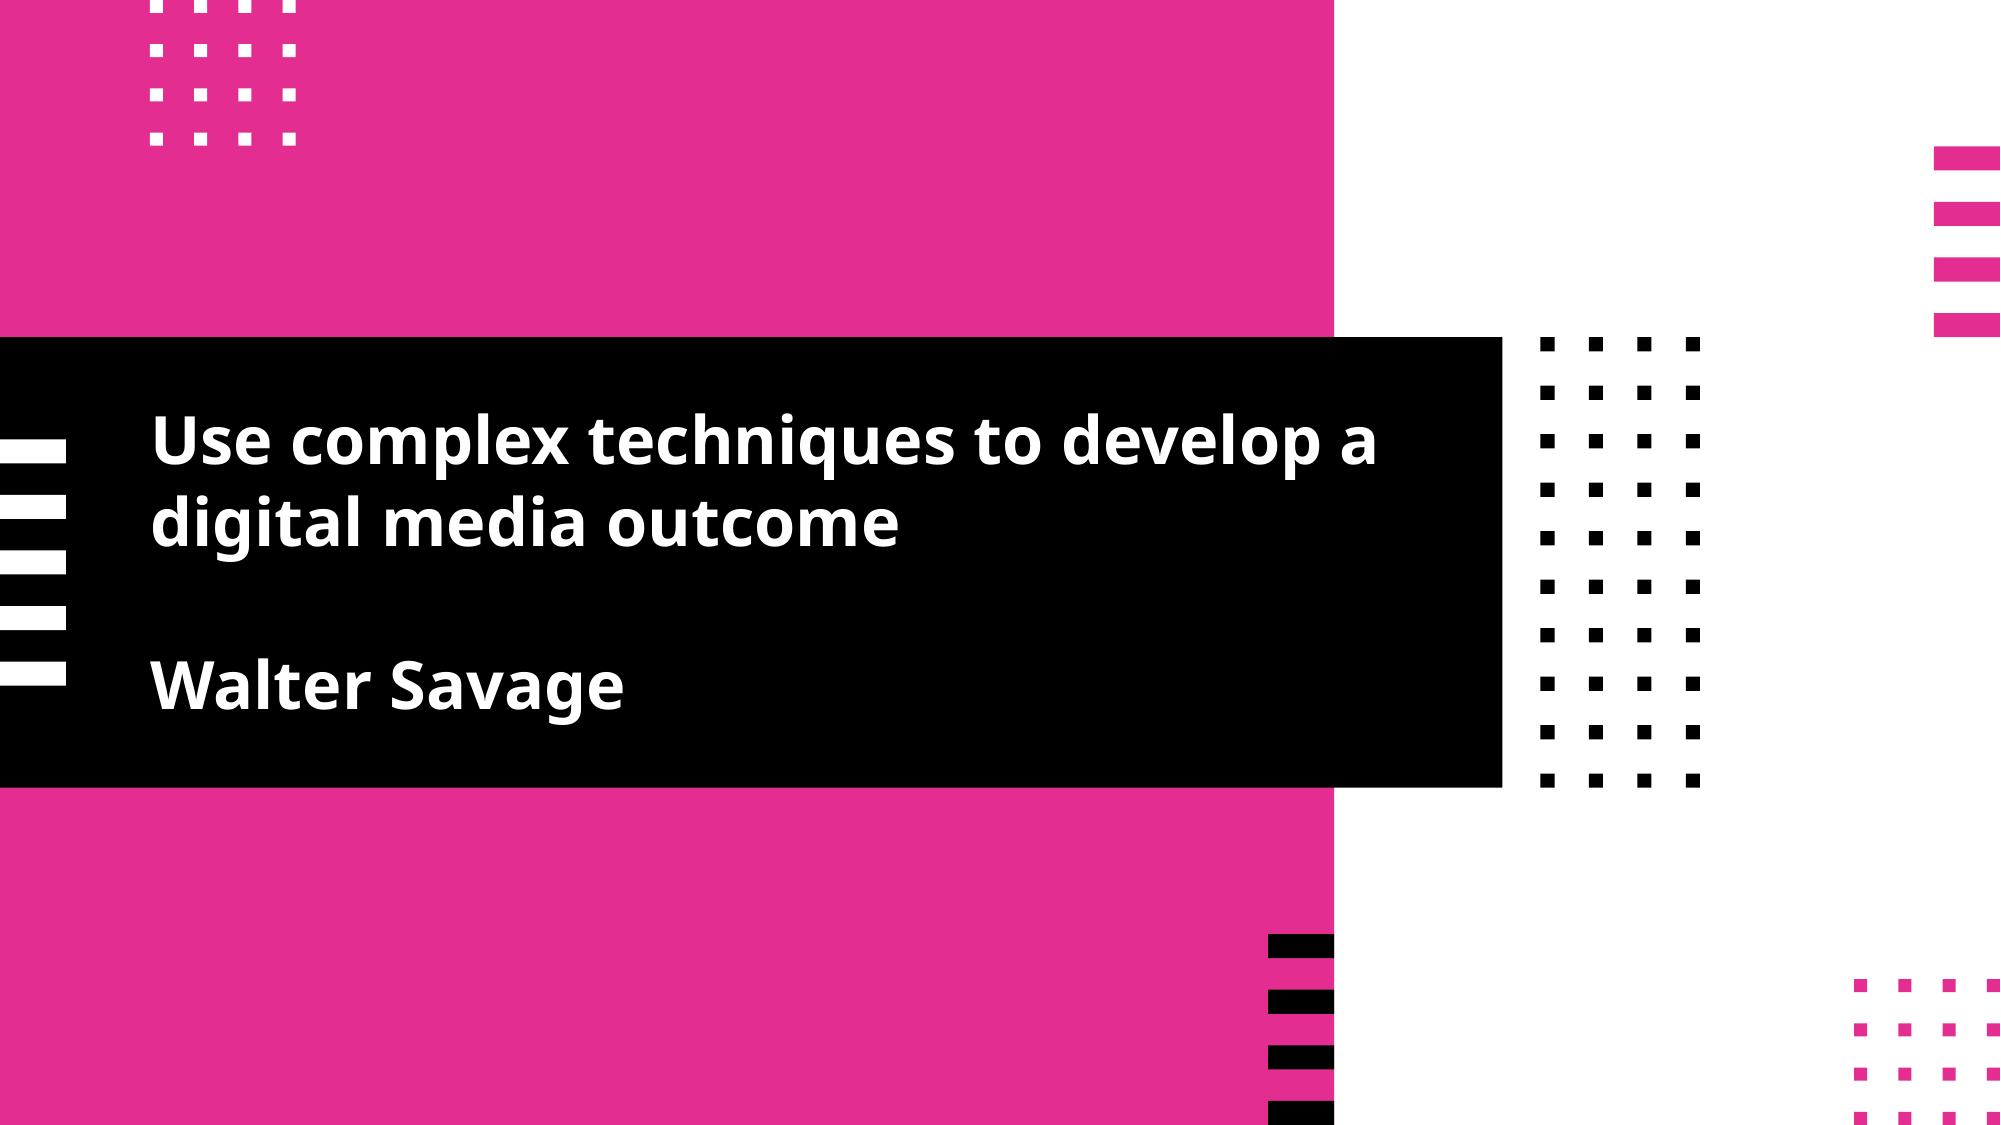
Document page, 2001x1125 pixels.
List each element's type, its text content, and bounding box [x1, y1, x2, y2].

title Use complex techniques to develop a digital media outcome Walter Savage [150, 337, 1406, 788]
